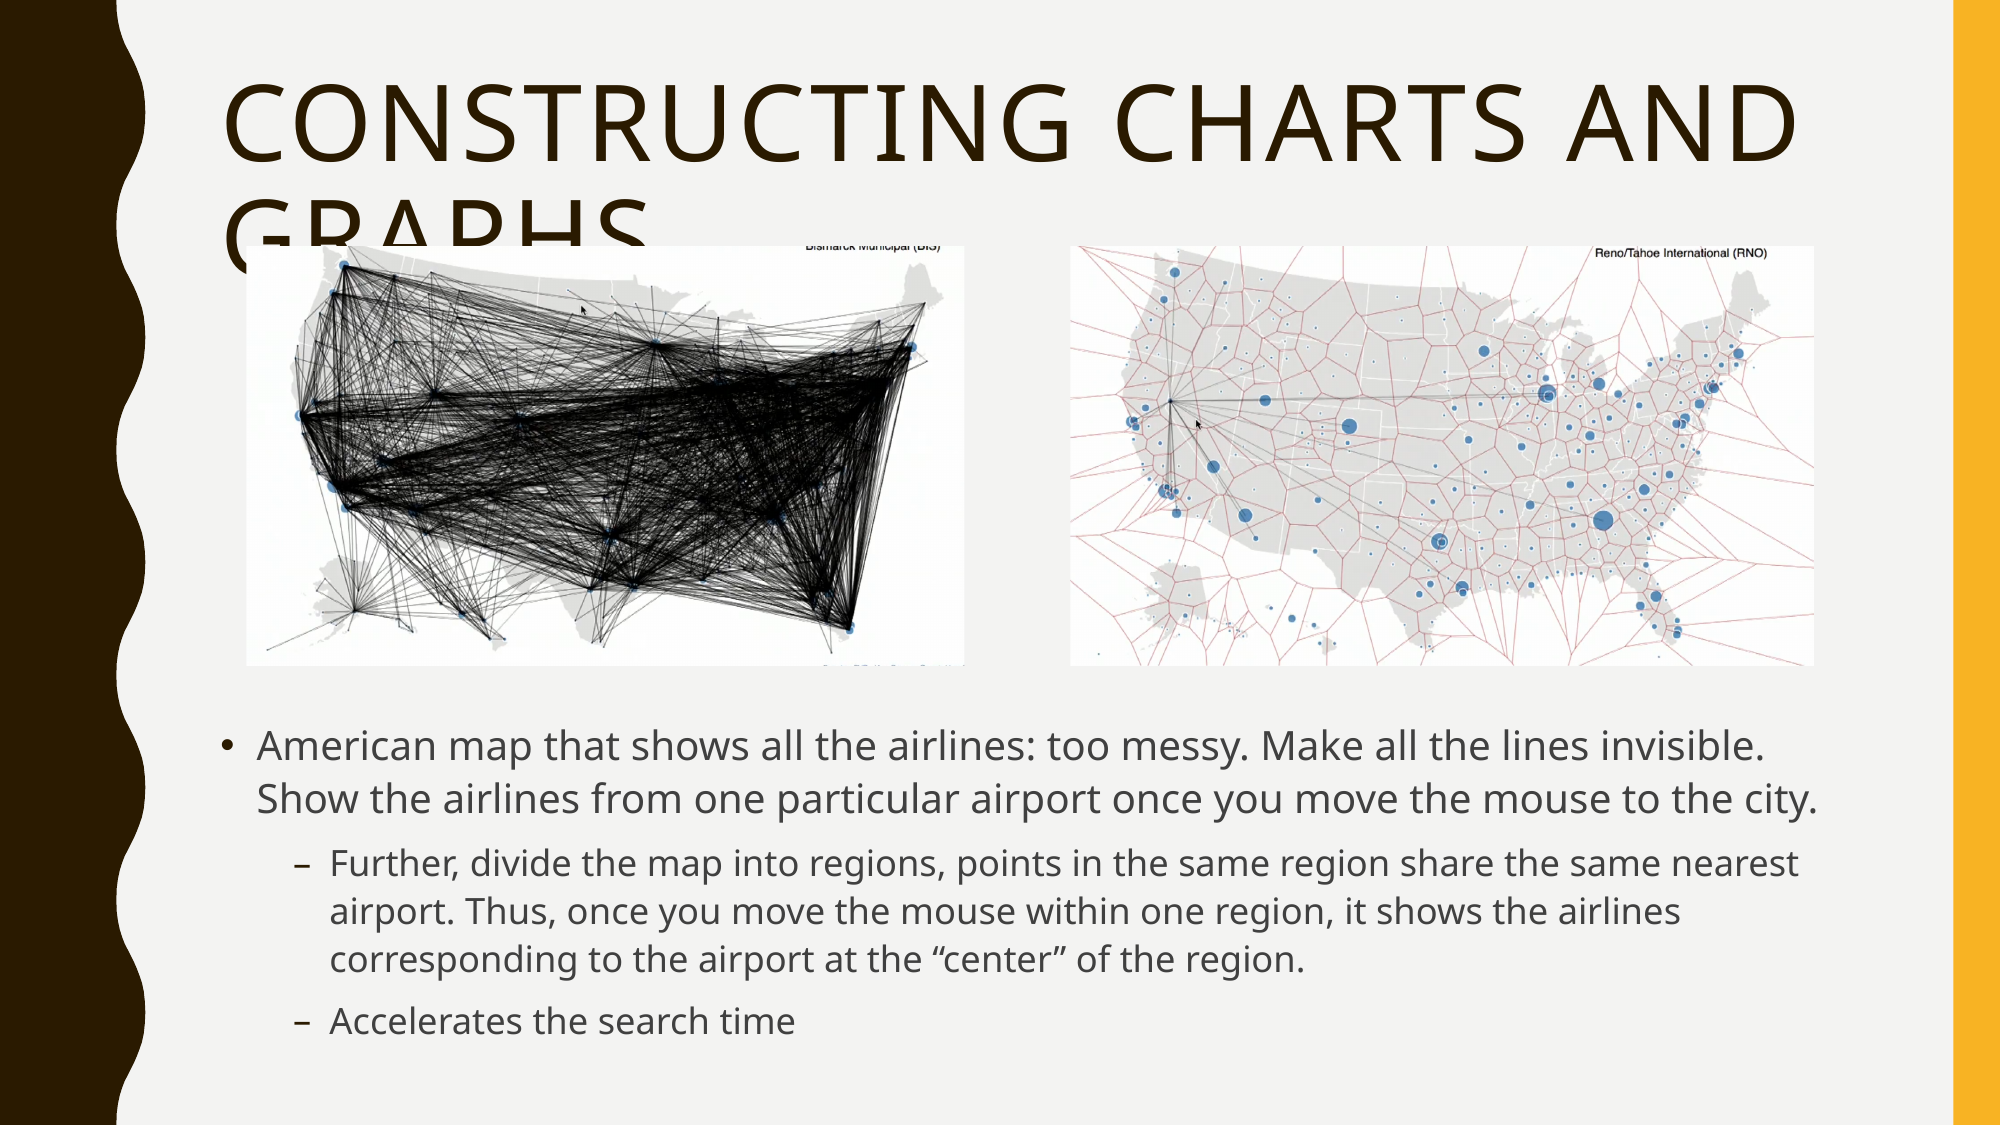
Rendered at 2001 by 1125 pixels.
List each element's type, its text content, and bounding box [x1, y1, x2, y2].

title Constructing Charts and graphs [205, 62, 1875, 308]
list American map that shows all the airlines: too messy. Make all the lines invisible. Show the airlines from one particular airport once you move the mouse to the city. Further, divide the map into regions, points in the same region share the same nearest airport. Thus, once you move the mouse within one region, it shows the airlines corresponding to the airport at the “center” of the region. Accelerates the search time [205, 707, 1875, 1094]
picture [246, 246, 965, 666]
picture [1070, 246, 1814, 666]
